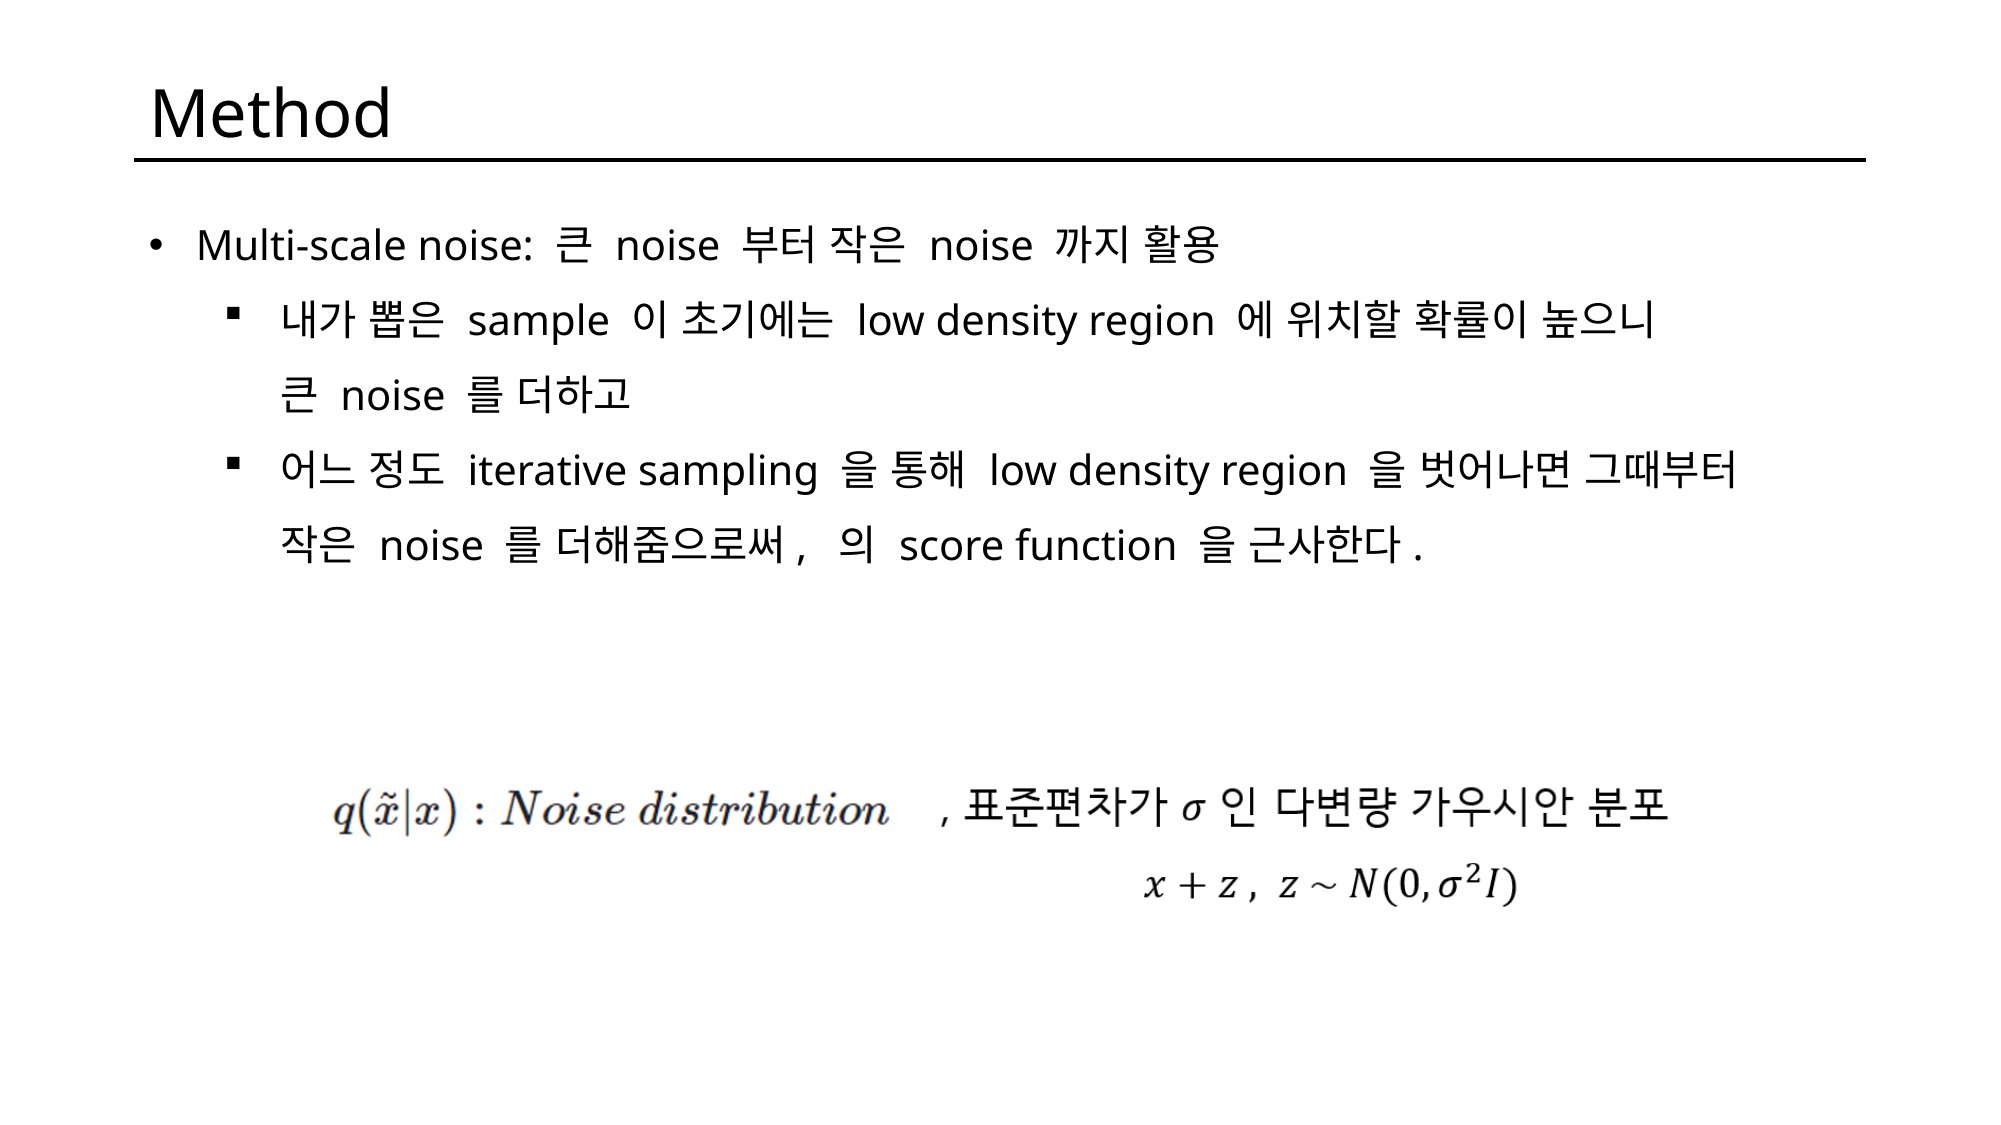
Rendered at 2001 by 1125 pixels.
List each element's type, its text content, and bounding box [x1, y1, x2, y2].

text_box Method [134, 16, 1683, 159]
picture [309, 735, 1683, 939]
